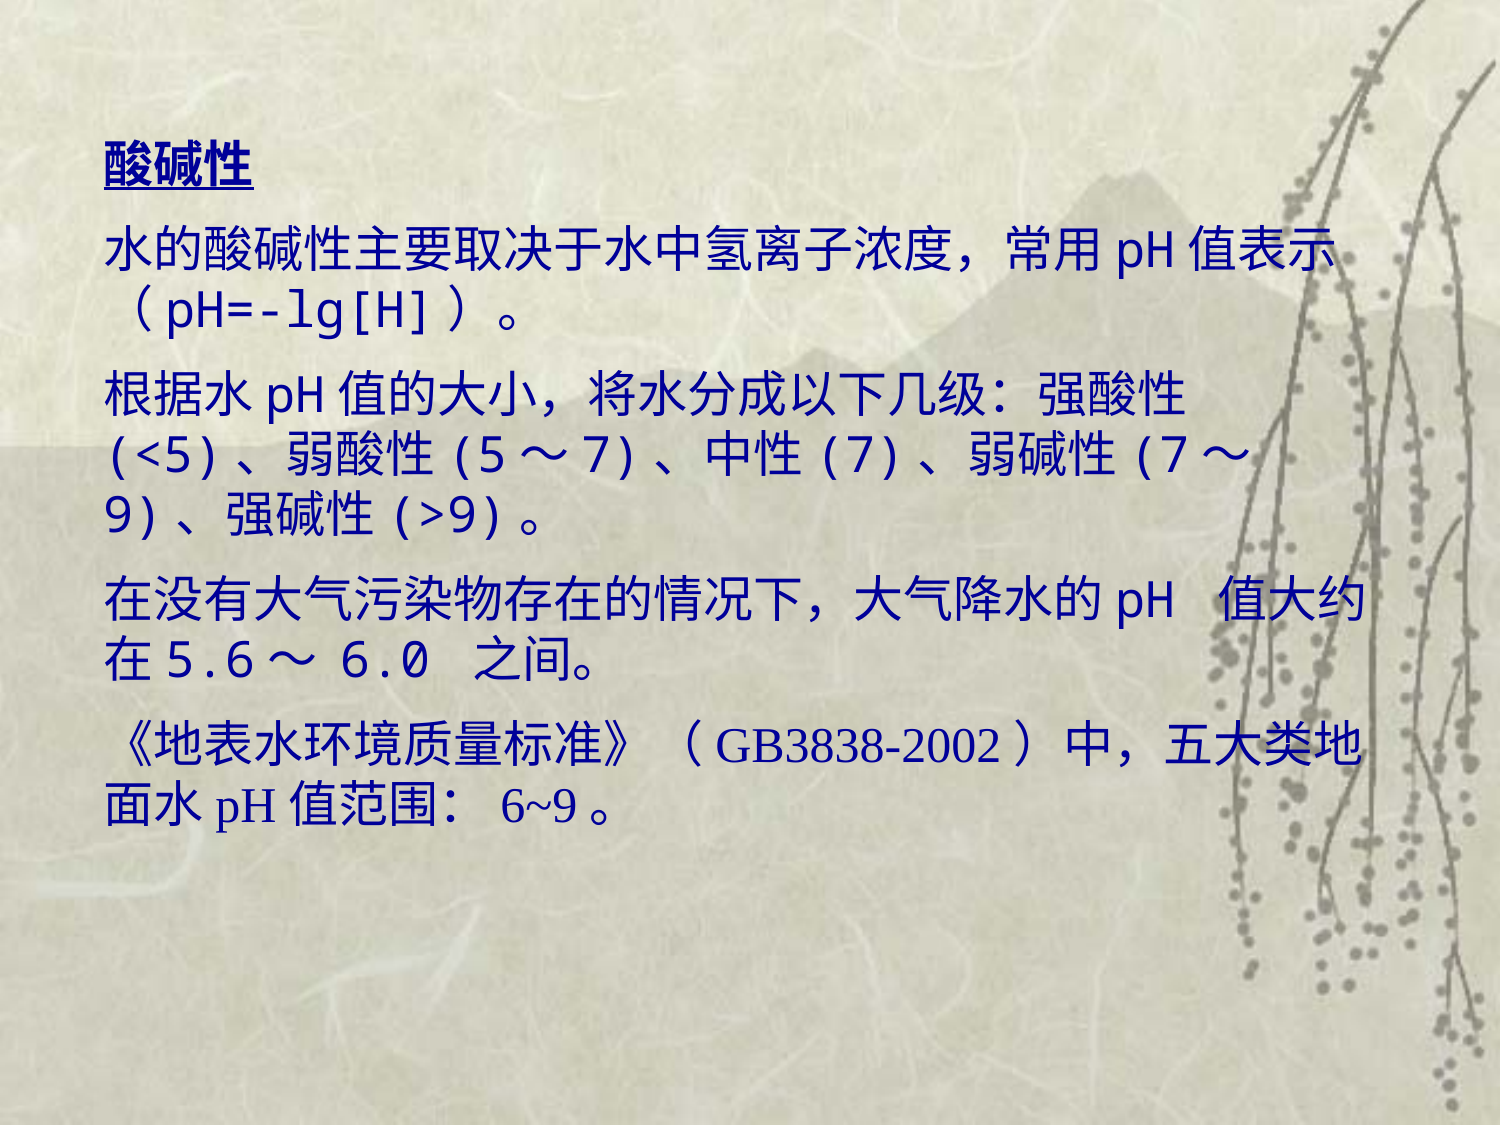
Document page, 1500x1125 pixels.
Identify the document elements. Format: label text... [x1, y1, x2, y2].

picture [0, 0, 1500, 1125]
text_box 酸碱性 水的酸碱性主要取决于水中氢离子浓度，常用pH值表示（pH=-lg[H]）。 根据水pH值的大小，将水分成以下几级：强酸性(<5)、弱酸性(5～7)、中性(7)、弱碱性(7～9)、强碱性(>9)。 在没有大气污染物存在的情况下，大气降水的pH 值大约在5.6～ 6.0 之间。 《地表水环境质量标准》（GB3838-2002）中，五大类地面水pH值范围：6~9。 [88, 125, 1388, 841]
